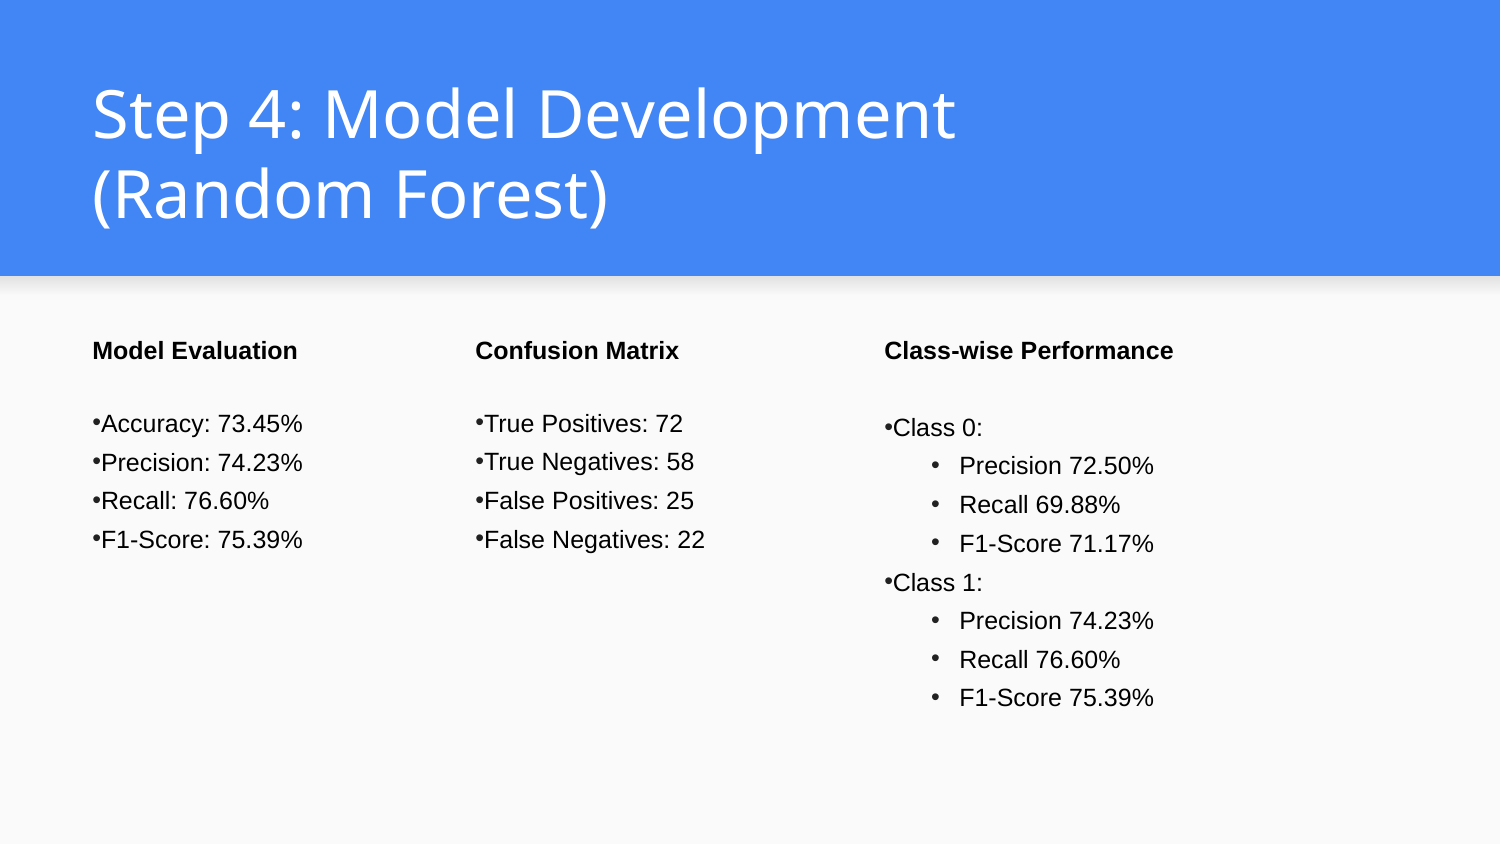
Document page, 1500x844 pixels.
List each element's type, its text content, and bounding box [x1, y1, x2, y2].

list Model Evaluation Accuracy: 73.45% Precision: 74.23% Recall: 76.60% F1-Score: 75.39% [77, 314, 460, 760]
title Step 4: Model Development (Random Forest) [77, 121, 1427, 248]
text_box Confusion Matrix True Positives: 72 True Negatives: 58 False Positives: 25 False Negatives: 22 [460, 314, 869, 760]
text_box Class-wise Performance Class 0: Precision 72.50% Recall 69.88% F1-Score 71.17% Class 1: Precision 74.23% Recall 76.60% F1-Score 75.39% [869, 314, 1279, 760]
